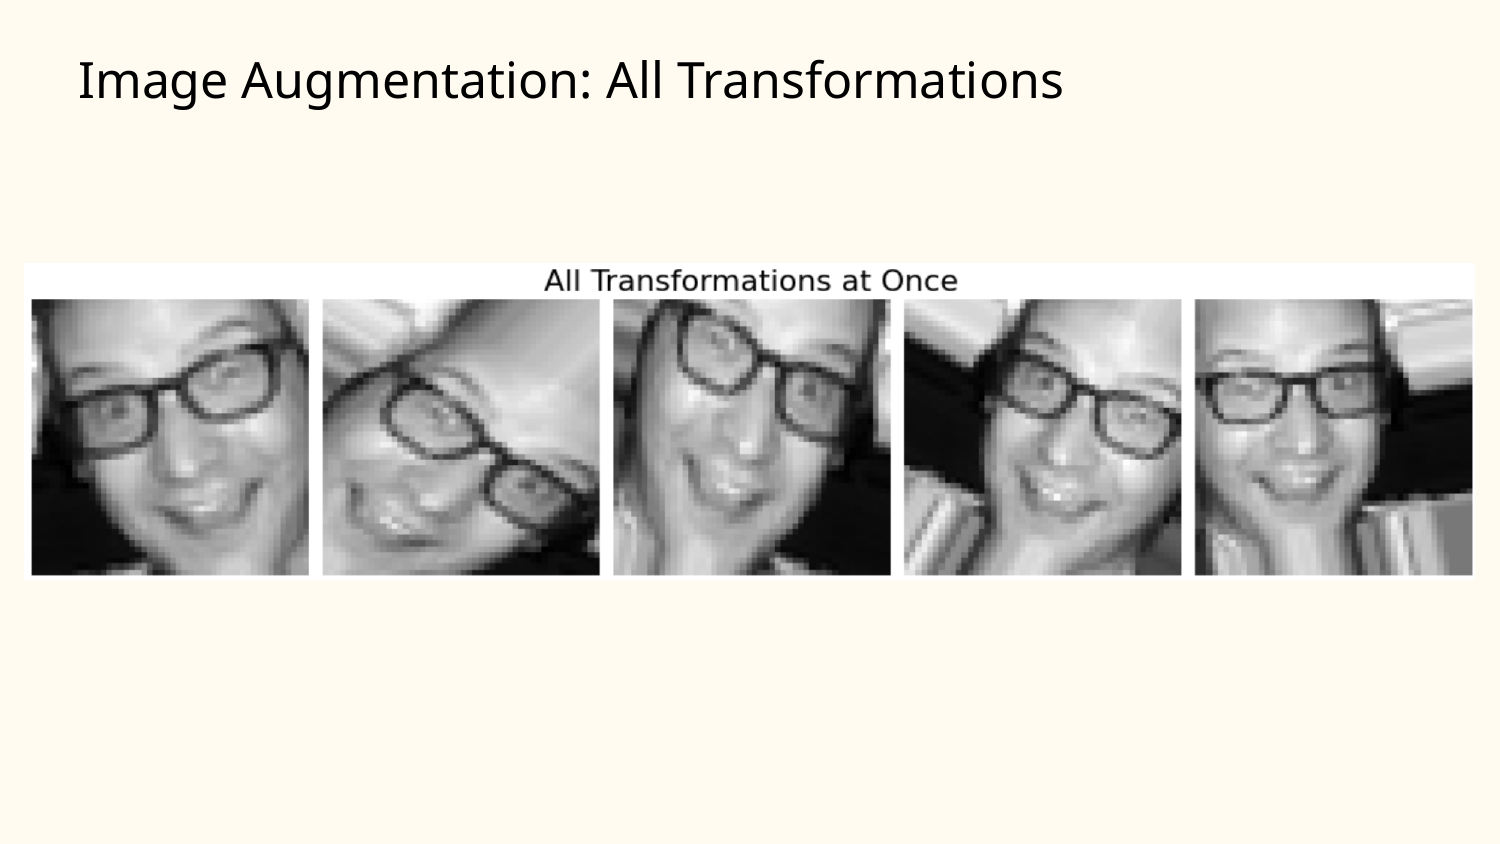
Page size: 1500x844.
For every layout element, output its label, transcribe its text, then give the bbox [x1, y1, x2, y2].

title Image Augmentation: All Transformations [63, 0, 1437, 124]
picture [24, 263, 1476, 581]
